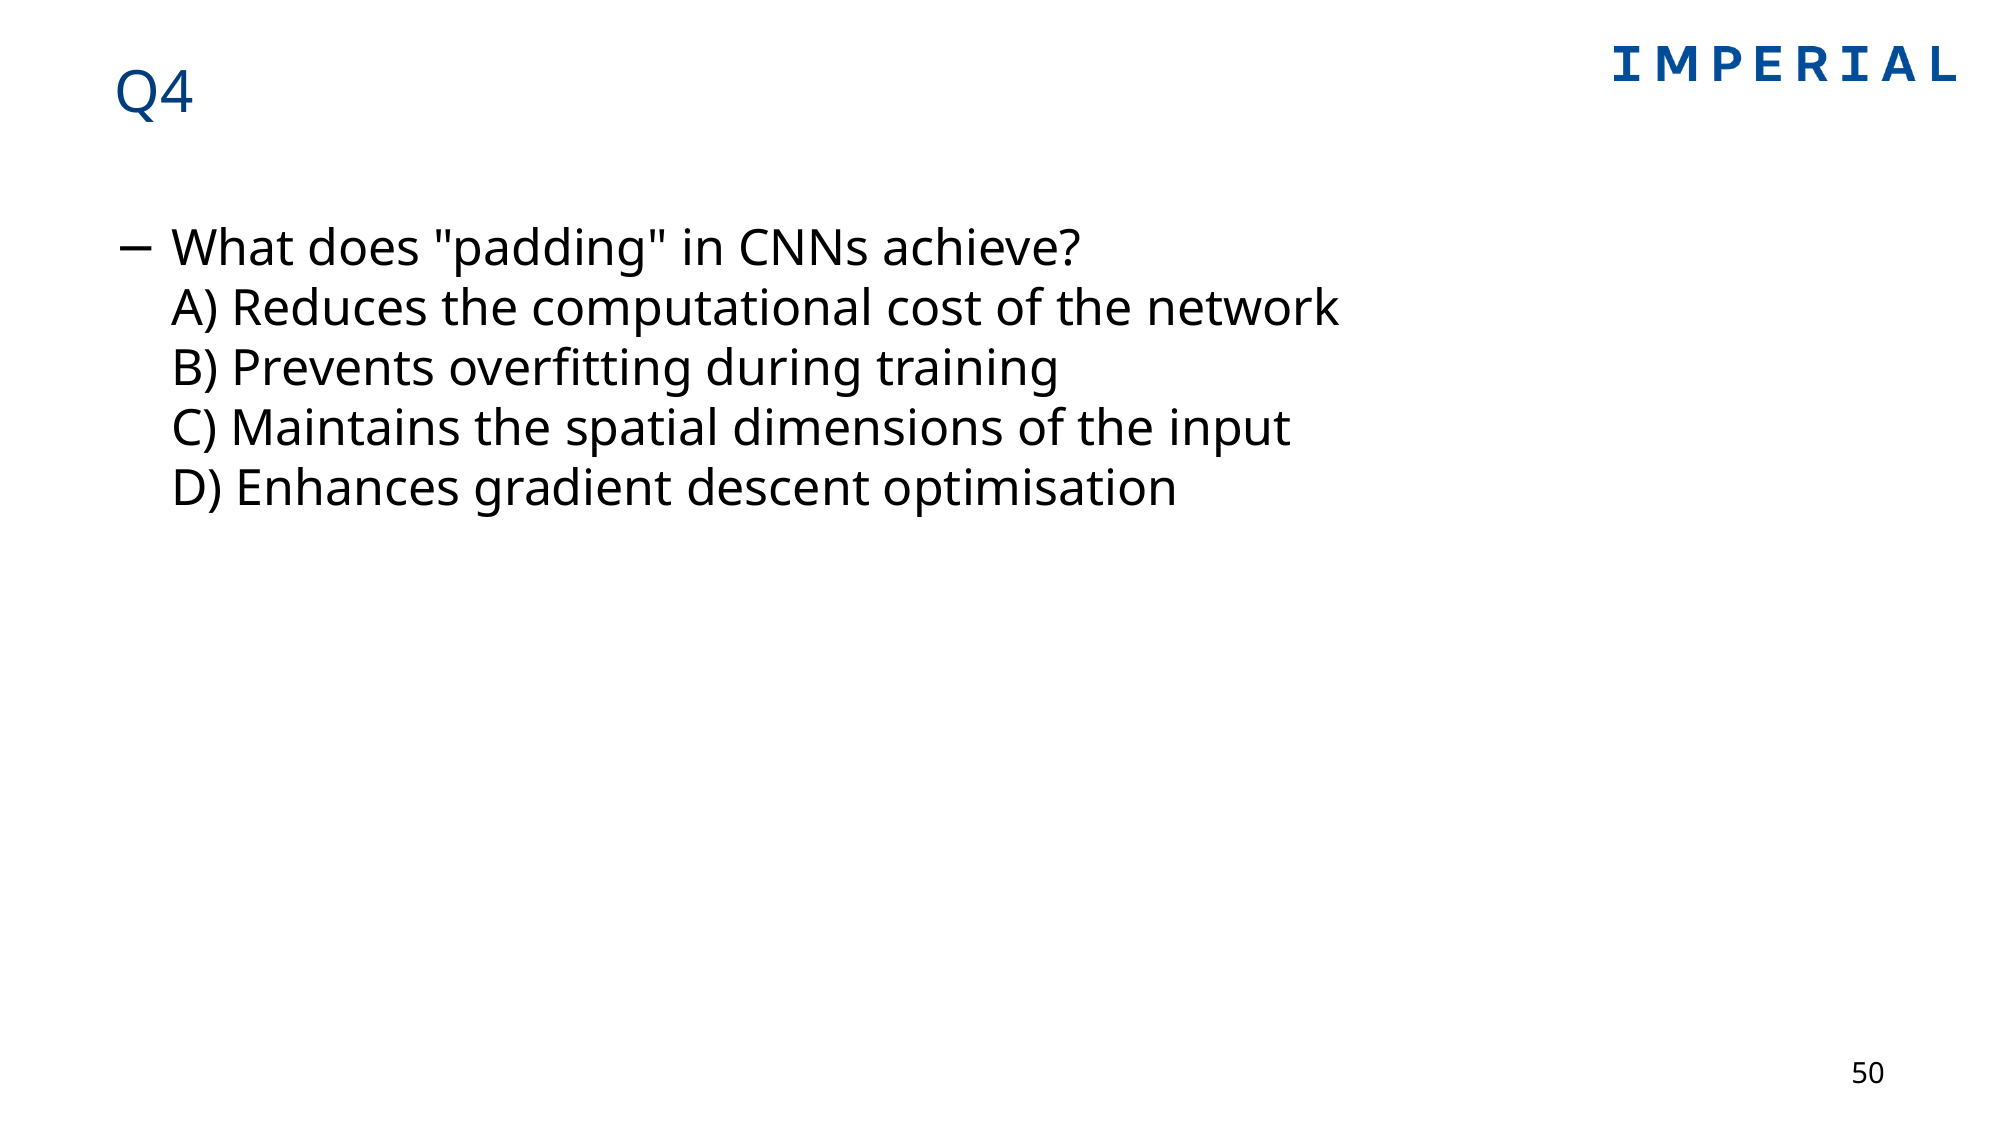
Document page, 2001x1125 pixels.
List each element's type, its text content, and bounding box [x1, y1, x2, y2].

slide_number 50 [1433, 1046, 1901, 1103]
picture [1900, 46, 1956, 81]
title Q4 [99, 0, 1900, 184]
list What does "padding" in CNNs achieve? A) Reduces the computational cost of the network B) Prevents overfitting during training C) Maintains the spatial dimensions of the input D) Enhances gradient descent optimisation [99, 208, 1900, 1024]
